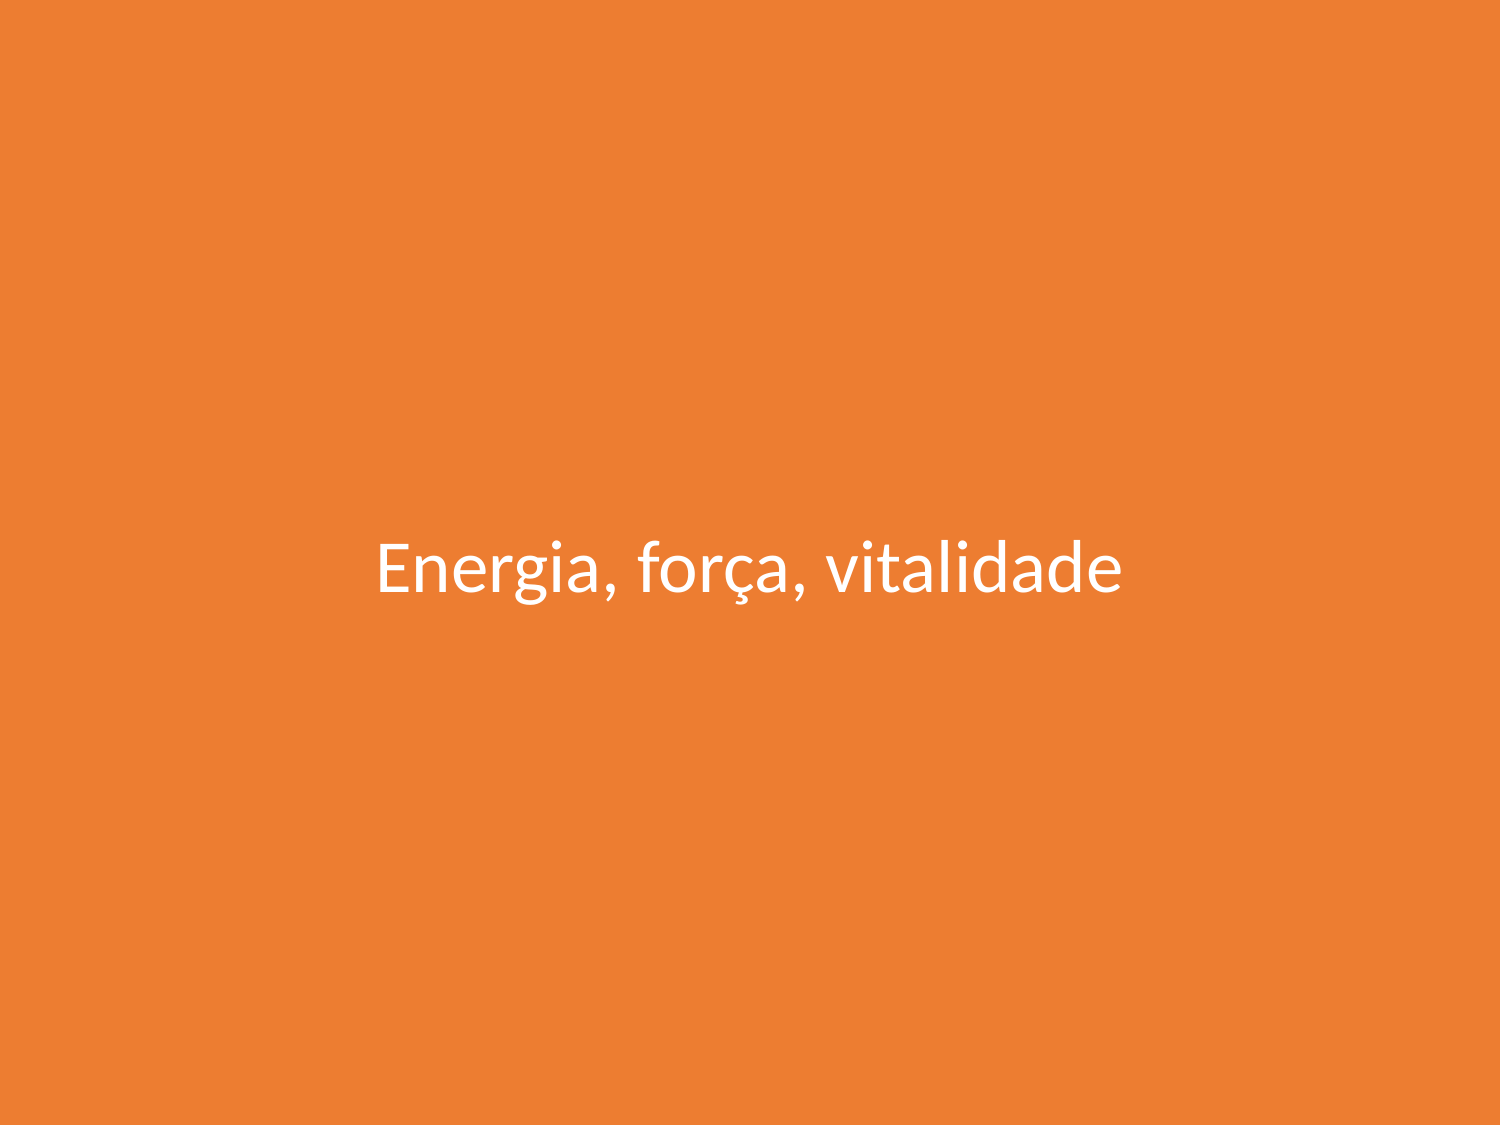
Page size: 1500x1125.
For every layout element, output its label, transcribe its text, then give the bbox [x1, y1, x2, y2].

text_box Energia, força, vitalidade [0, 0, 1500, 1125]
